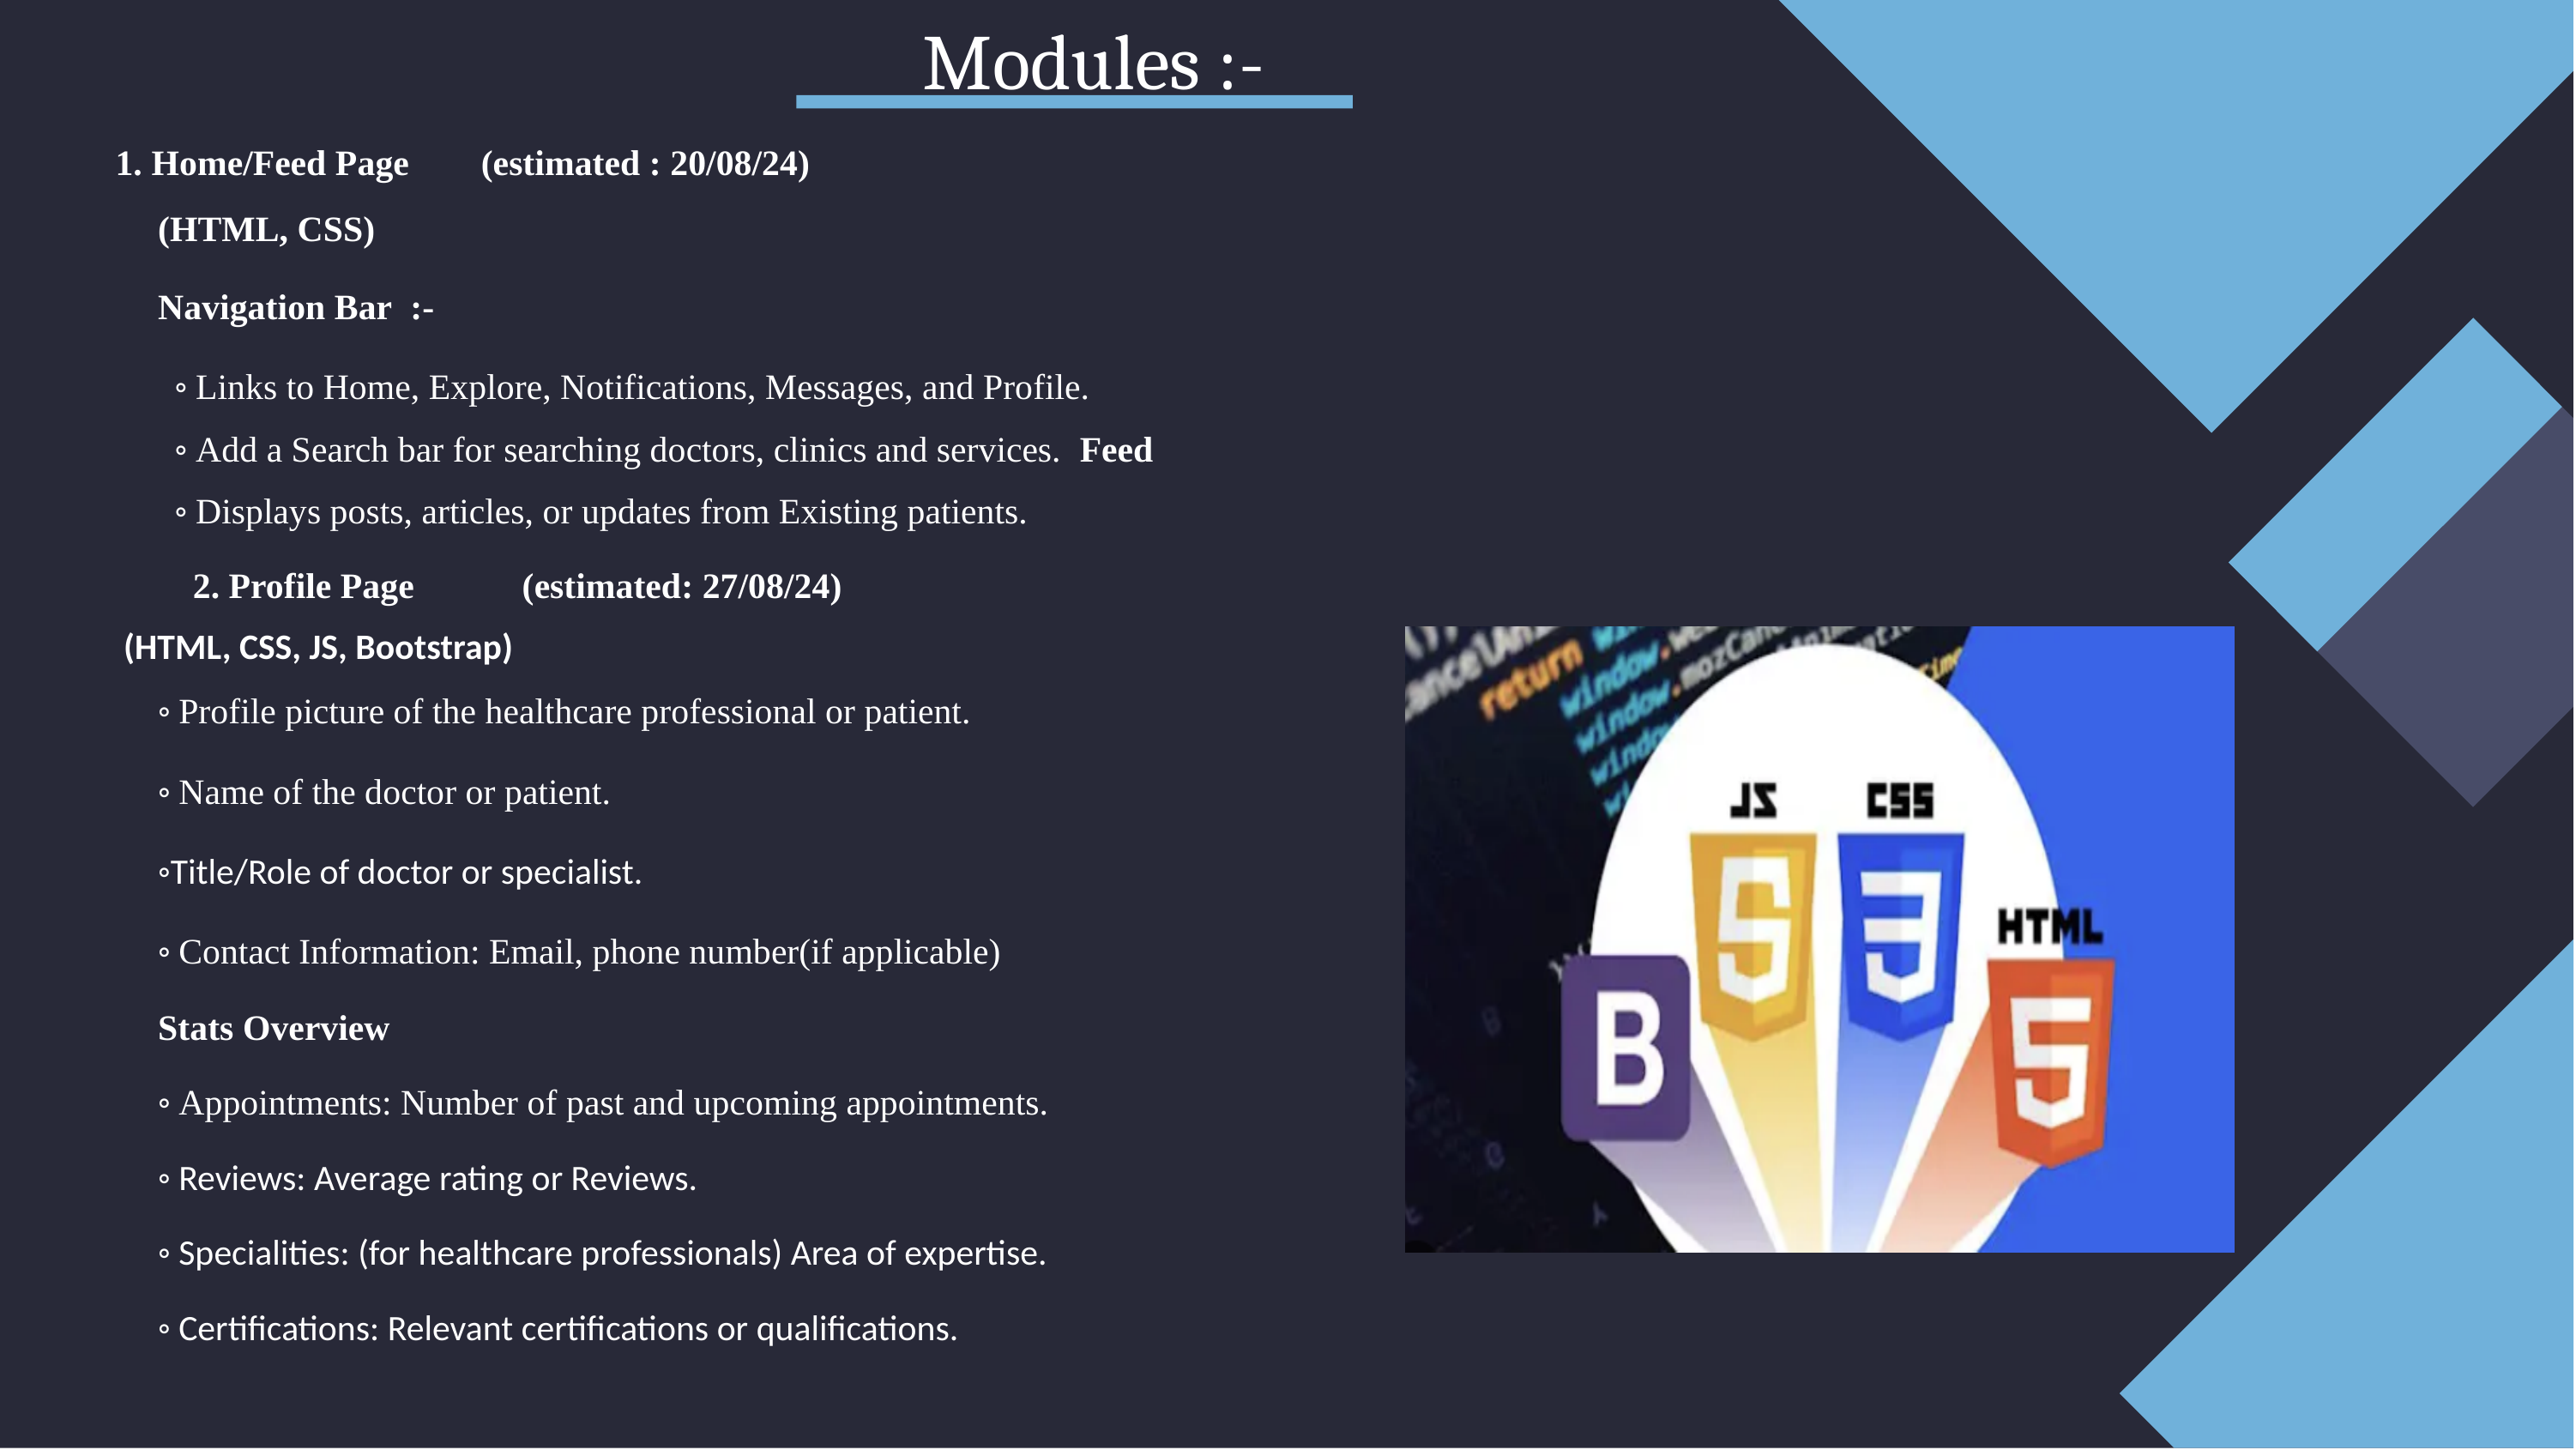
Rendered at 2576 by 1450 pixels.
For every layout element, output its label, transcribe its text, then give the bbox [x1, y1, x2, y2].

picture [1405, 625, 2235, 1254]
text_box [1778, 0, 2574, 807]
text_box [2119, 939, 2574, 1448]
text_box [796, 94, 1353, 109]
text_box 1. Home/Feed Page (estimated : 20/08/24) (HTML, CSS) Navigation Bar :- ◦ Links to Home, Explore, Notifications, Messages, and Profile. ◦ Add a Search bar for searching doctors, clinics and services. Feed ◦ Displays posts, articles, or updates from Existing patients. 2. Profile Page (estimated: 27/08/24) (HTML, CSS, JS, Bootstrap) ◦ Profile picture of the healthcare professional or patient. ◦ Name of the doctor or patient. ◦Title/Role of doctor or specialist. ◦ Contact Information: Email, phone number(if applicable) Stats Overview ◦ Appointments: Number of past and upcoming appointments. ◦ Reviews: Average rating or Reviews. ◦ Specialities: (for healthcare professionals) Area of expertise. ◦ Certifications: Relevant certifications or qualifications. [91, 135, 2102, 1348]
title Modules :- [580, 16, 1266, 135]
